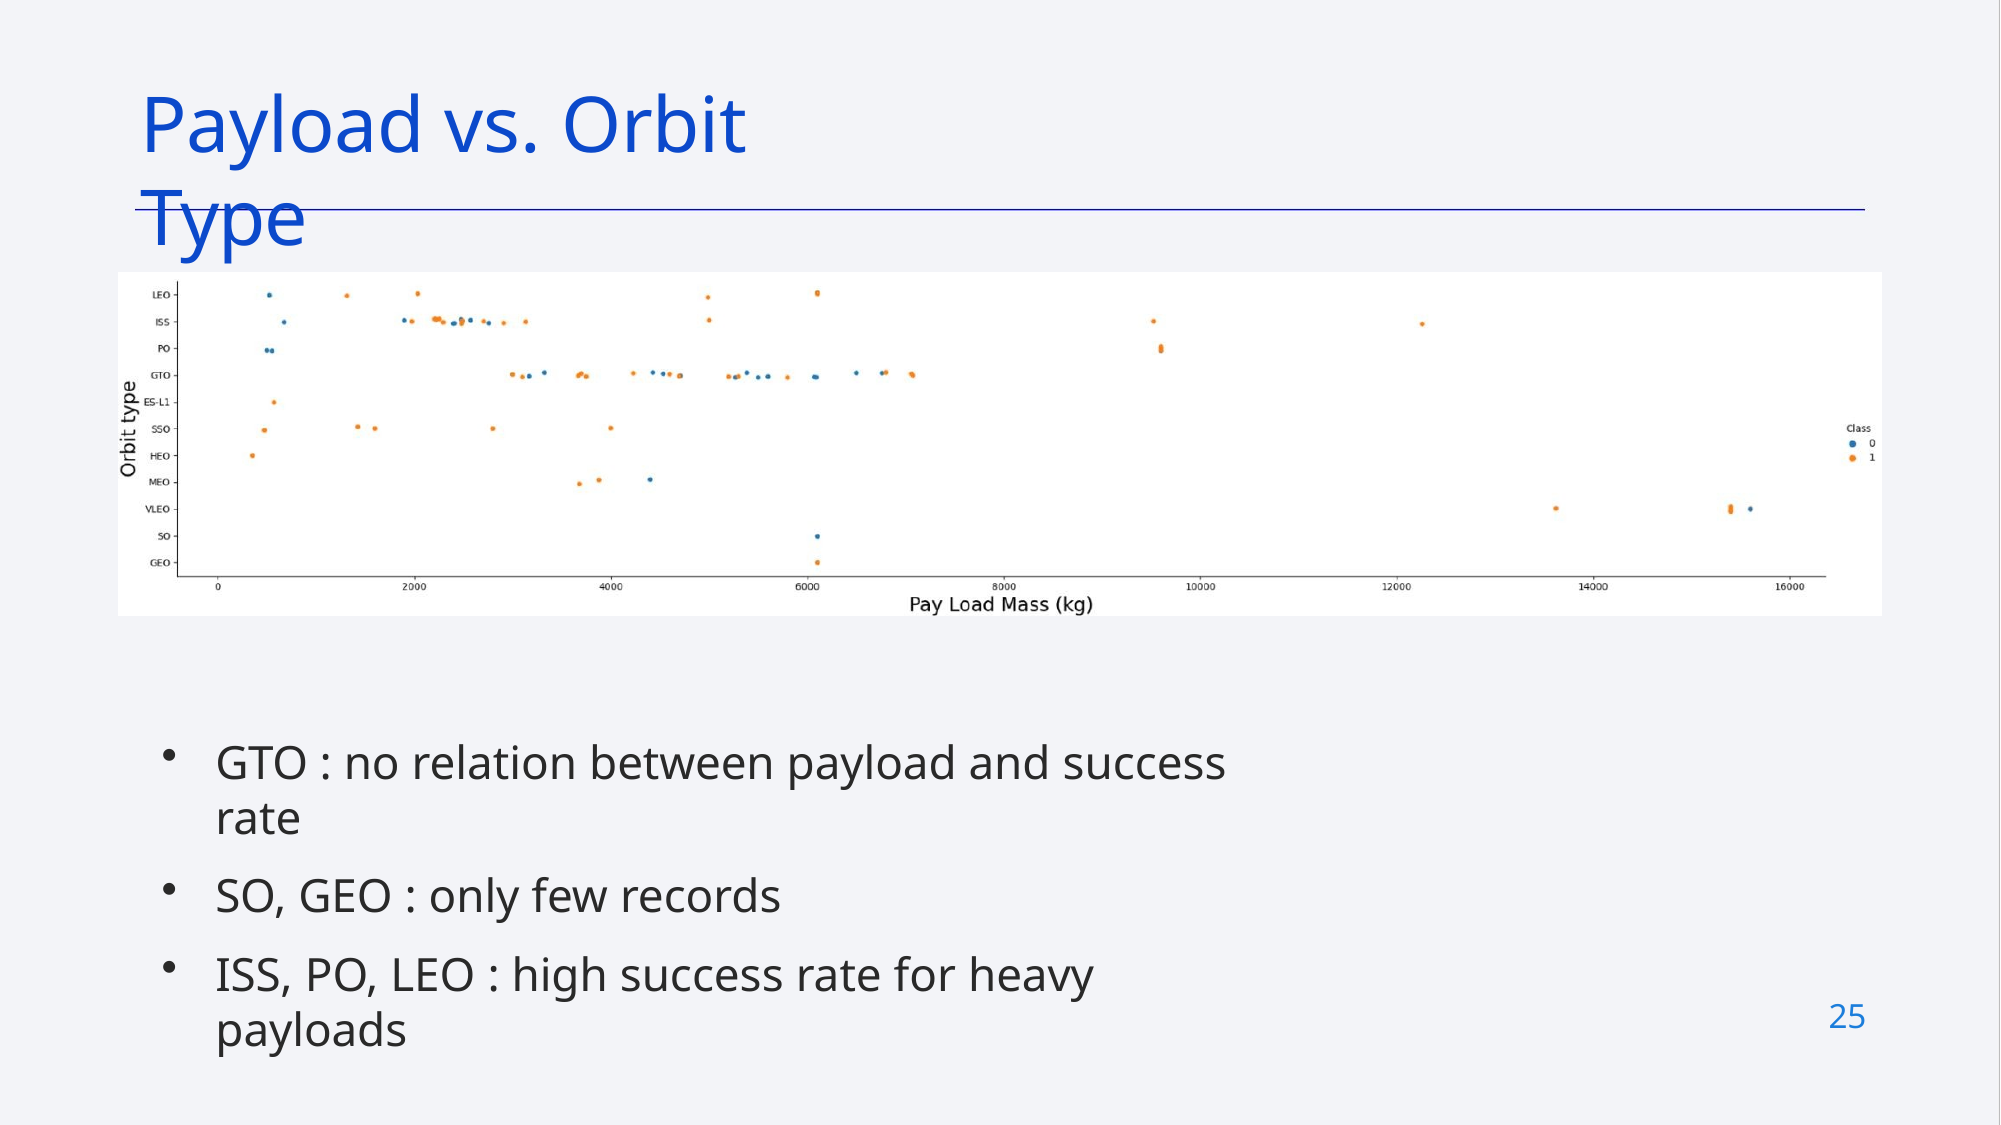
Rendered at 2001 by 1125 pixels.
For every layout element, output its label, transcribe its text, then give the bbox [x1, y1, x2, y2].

title Payload vs. Orbit Type [138, 73, 915, 264]
slide_number 25 [1822, 1001, 1872, 1125]
picture [0, 0, 2000, 1125]
text_box GTO : no relation between payload and success rate SO, GEO : only few records ISS, PO, LEO : high success rate for heavy payloads [159, 707, 1292, 1056]
